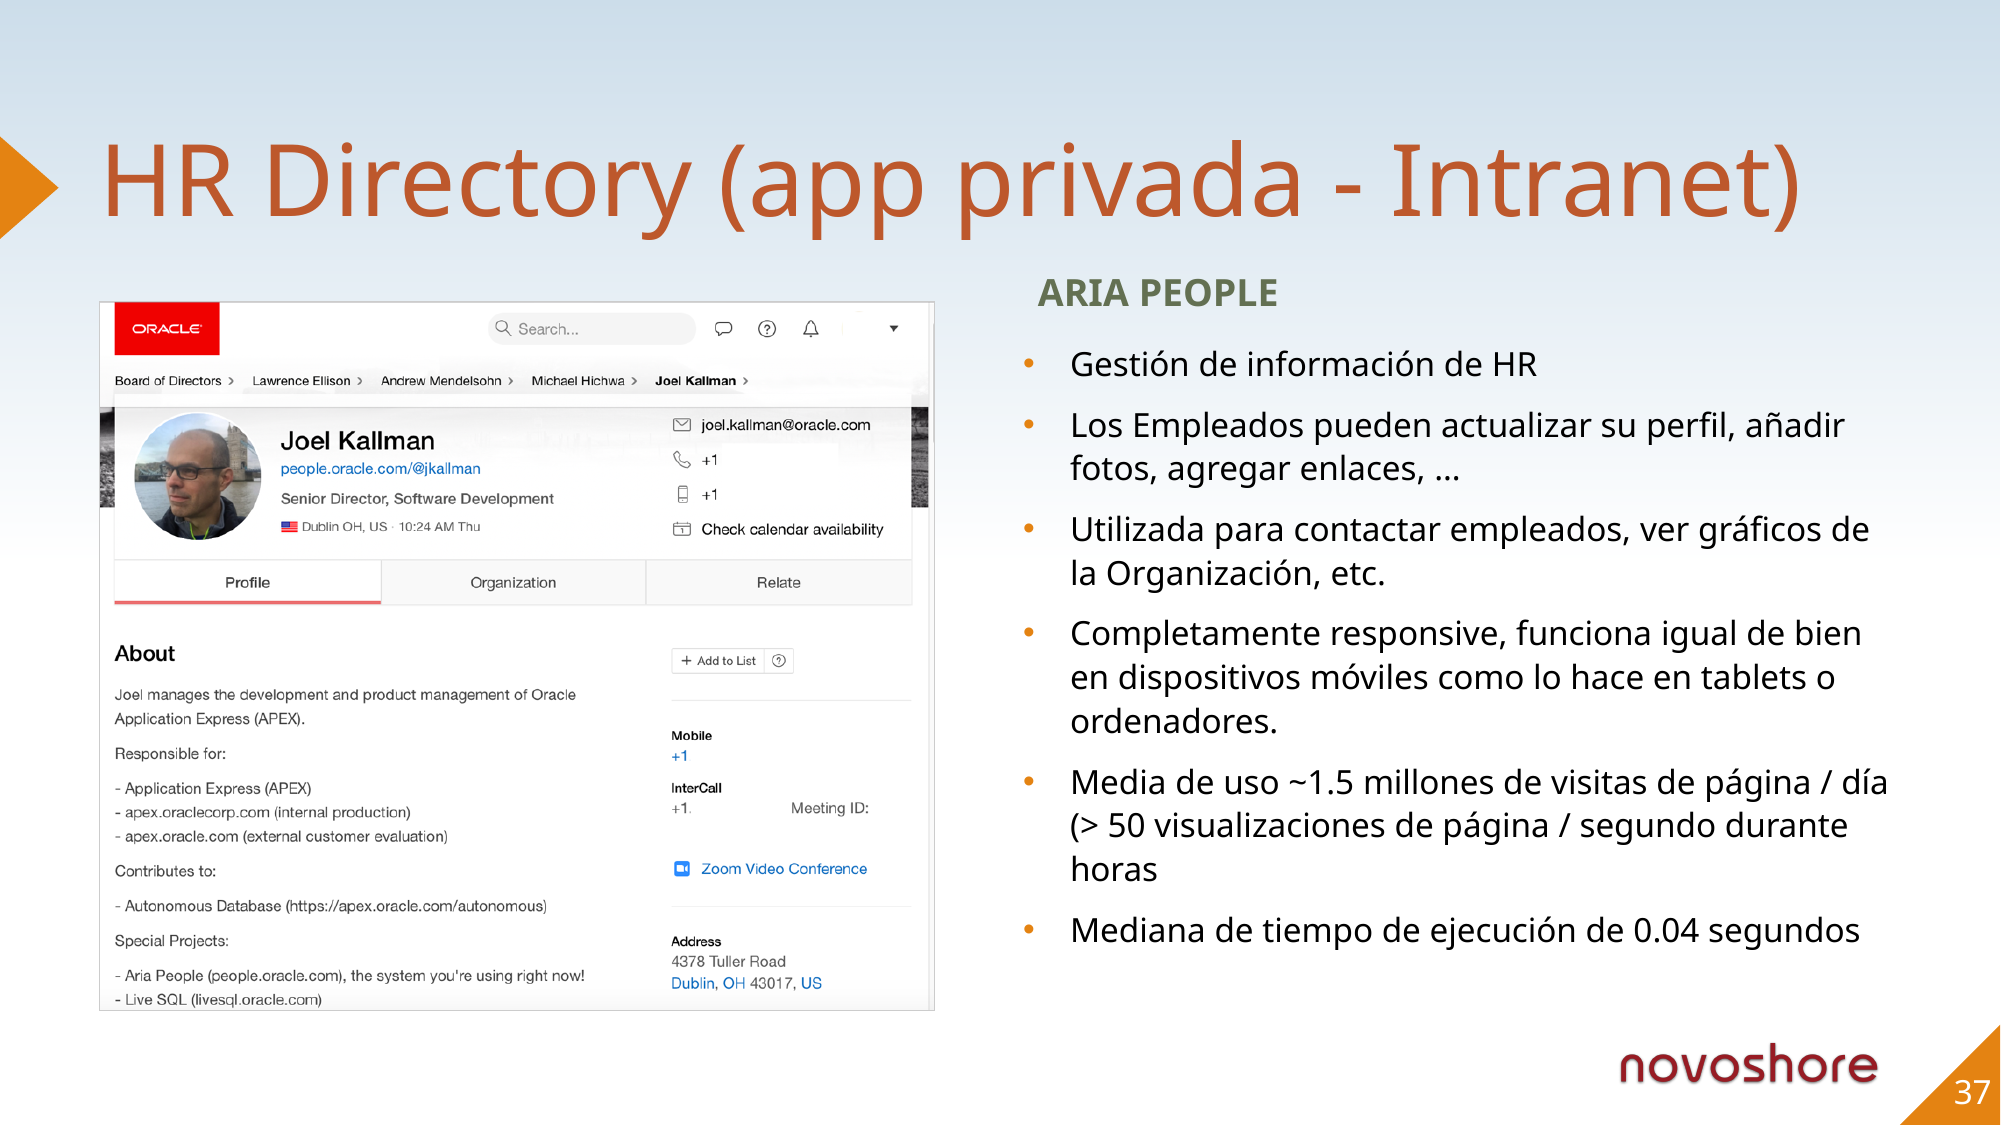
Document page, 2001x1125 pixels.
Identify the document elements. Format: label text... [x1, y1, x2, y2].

picture [1617, 1034, 1881, 1097]
picture [99, 300, 935, 1012]
list Gestión de información de HR Los Empleados pueden actualizar su perfil, añadir fotos, agregar enlaces, … Utilizada para contactar empleados, ver gráficos de la Organización, etc. Completamente responsive, funciona igual de bien en dispositivos móviles como lo hace en tablets o ordenadores. Media de uso ~1.5 millones de visitas de página / día (> 50 visualizaciones de página / segundo durante horas Mediana de tiempo de ejecución de 0.04 segundos [1023, 339, 1892, 998]
title HR Directory (app privada - Intranet) [99, 113, 1892, 262]
text_box ARIA PEOPLE [1023, 261, 1915, 322]
slide_number 37 [1891, 1014, 1992, 1117]
